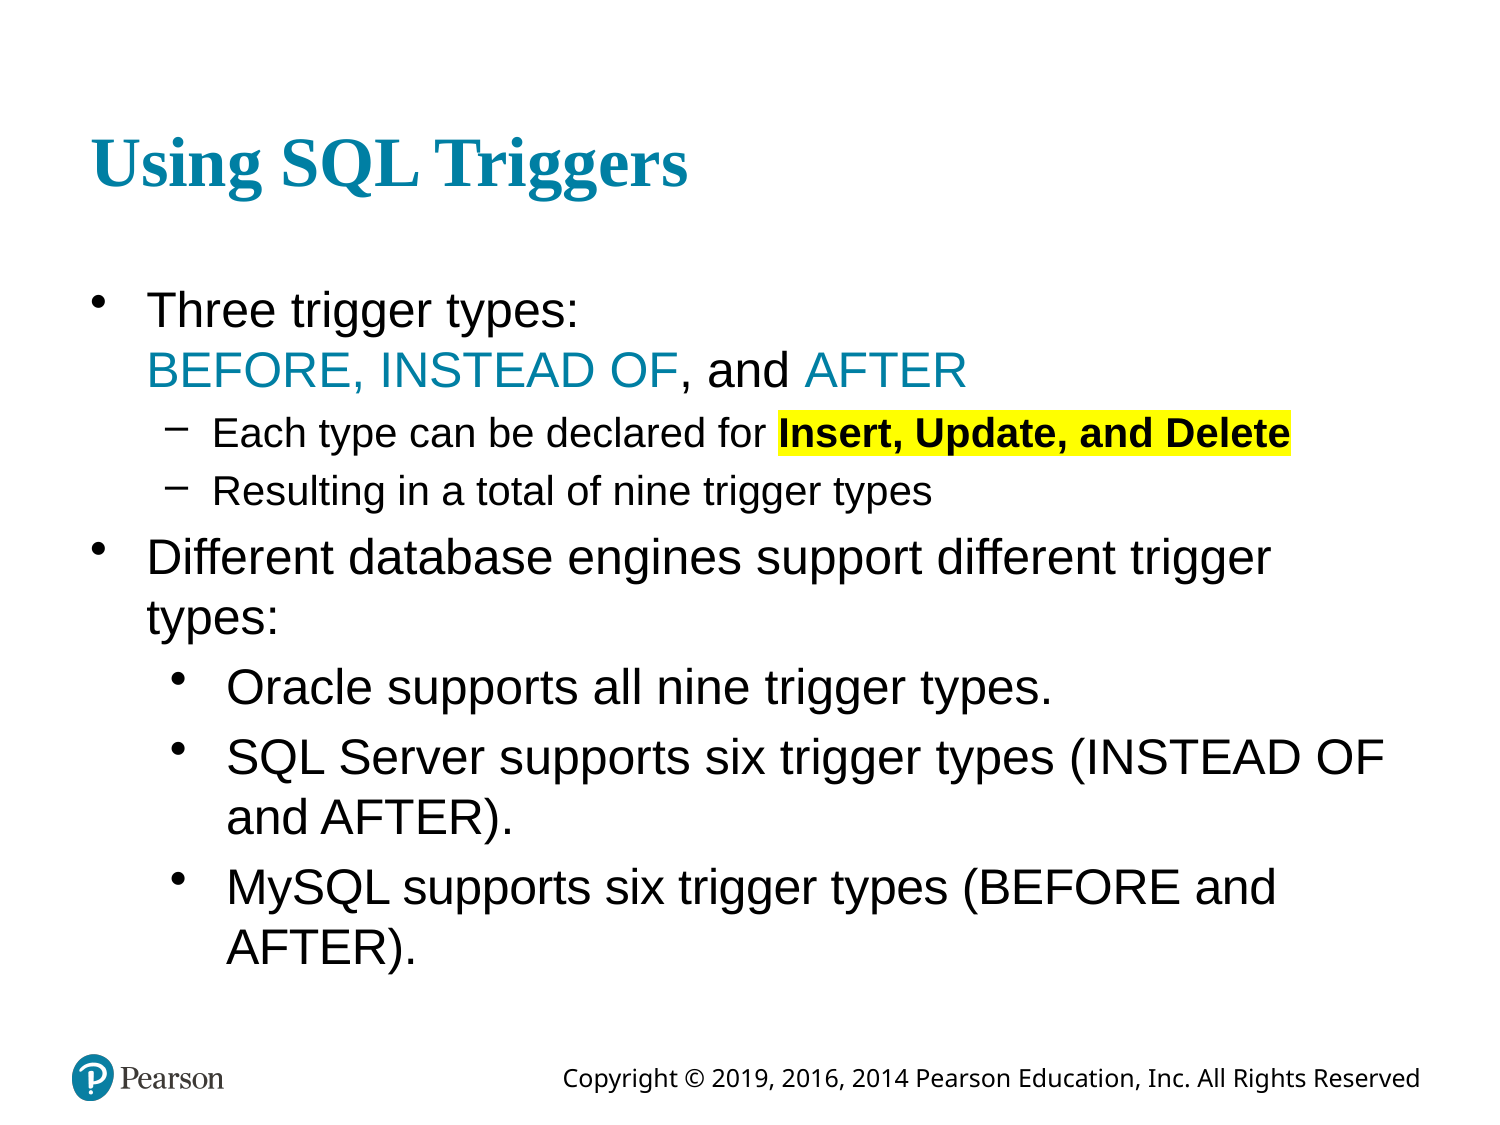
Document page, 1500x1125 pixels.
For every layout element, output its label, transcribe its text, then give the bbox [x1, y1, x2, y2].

picture [98, 1054, 224, 1101]
picture [72, 1054, 88, 1070]
picture [72, 1087, 83, 1101]
title Using SQL Triggers [75, 35, 1425, 216]
list Three trigger types: BEFORE, INSTEAD OF, and AFTER Each type can be declared for Insert, Update, and Delete Resulting in a total of nine trigger types Different database engines support different trigger types: Oracle supports all nine trigger types. SQL Server supports six trigger types (INSTEAD OF and AFTER). MySQL supports six trigger types (BEFORE and AFTER). [75, 262, 1425, 1005]
picture [80, 1063, 106, 1088]
